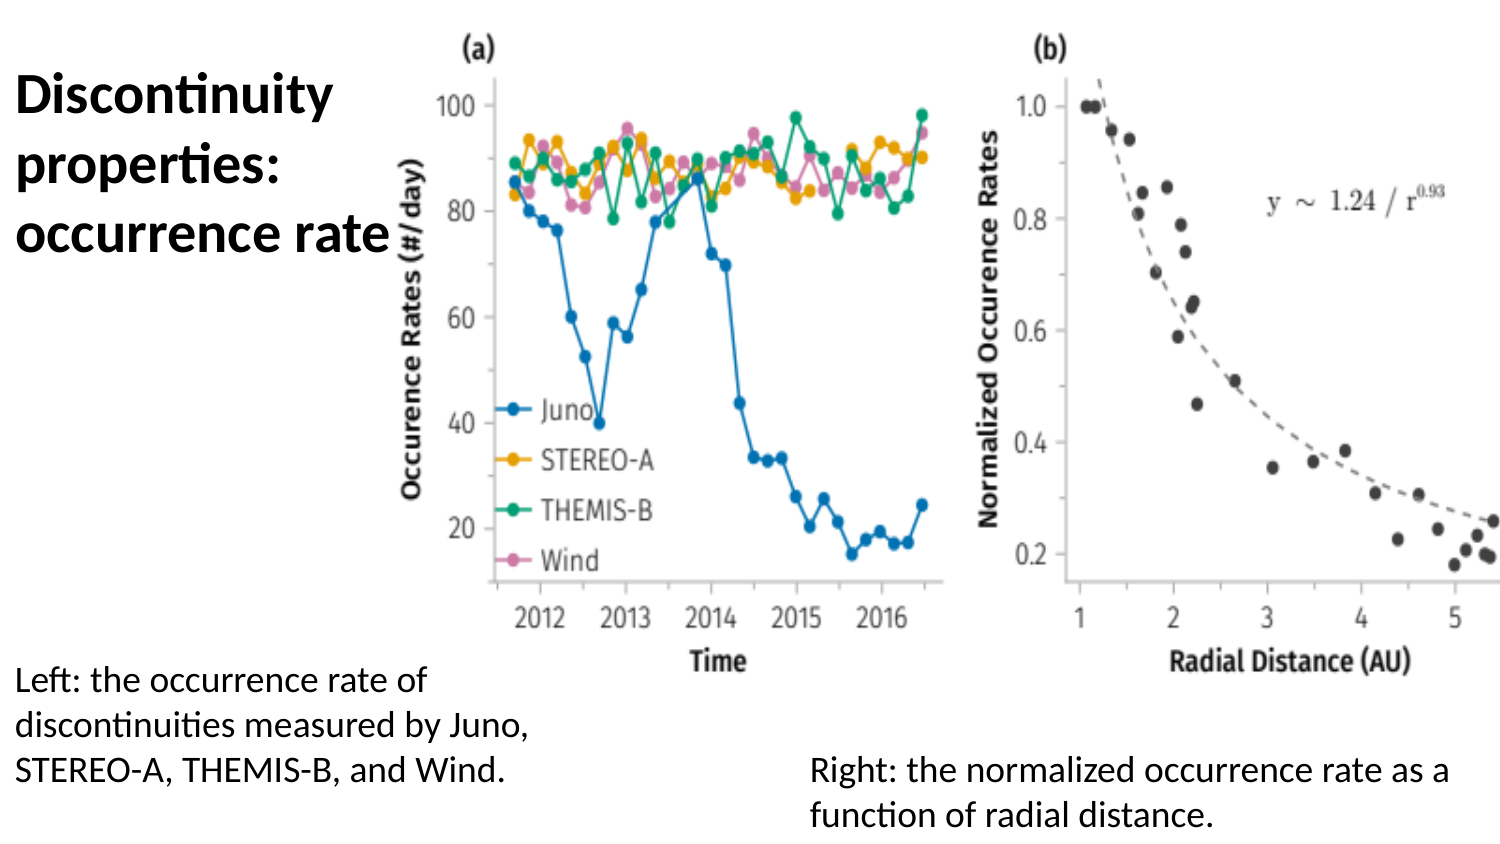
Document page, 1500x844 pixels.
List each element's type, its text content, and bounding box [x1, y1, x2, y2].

picture [393, 27, 1500, 679]
title Discontinuity properties: occurrence rate [0, 28, 391, 292]
text_box Left: the occurrence rate of discontinuities measured by Juno, STEREO-A, THEMIS-B, and Wind. [0, 647, 641, 768]
text_box Right: the normalized occurrence rate as a function of radial distance. [795, 737, 1500, 843]
